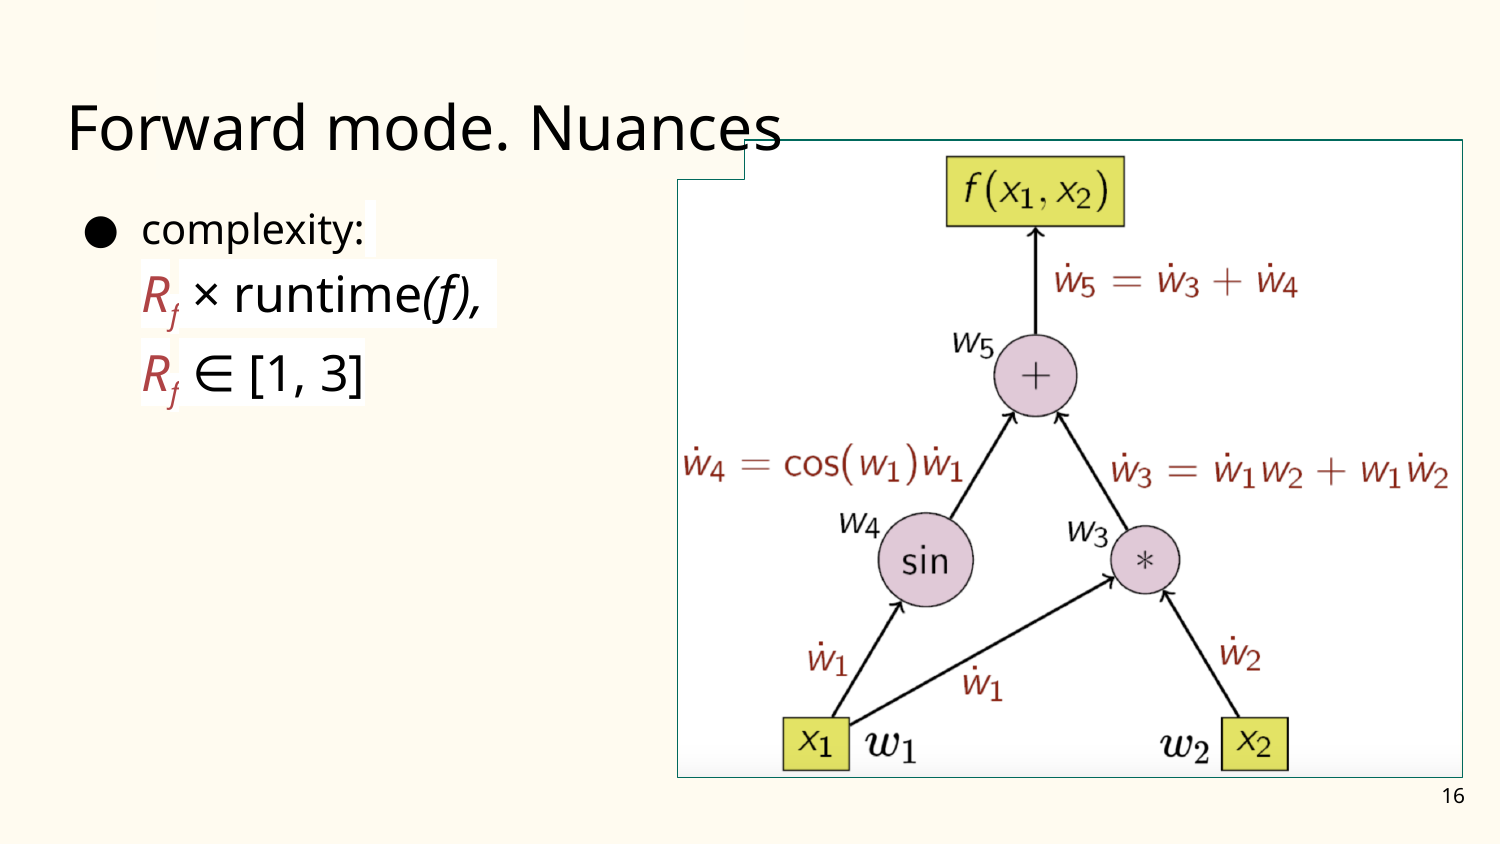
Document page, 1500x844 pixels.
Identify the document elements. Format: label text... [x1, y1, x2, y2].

title Forward mode. Nuances [51, 72, 150, 174]
slide_number ‹#› [1389, 764, 1480, 830]
picture [155, 0, 1462, 777]
list complexity: Rf × runtime(f), Rf ∈ [1, 3] [51, 180, 657, 738]
title Forward mode. Nuances [748, 72, 1449, 139]
